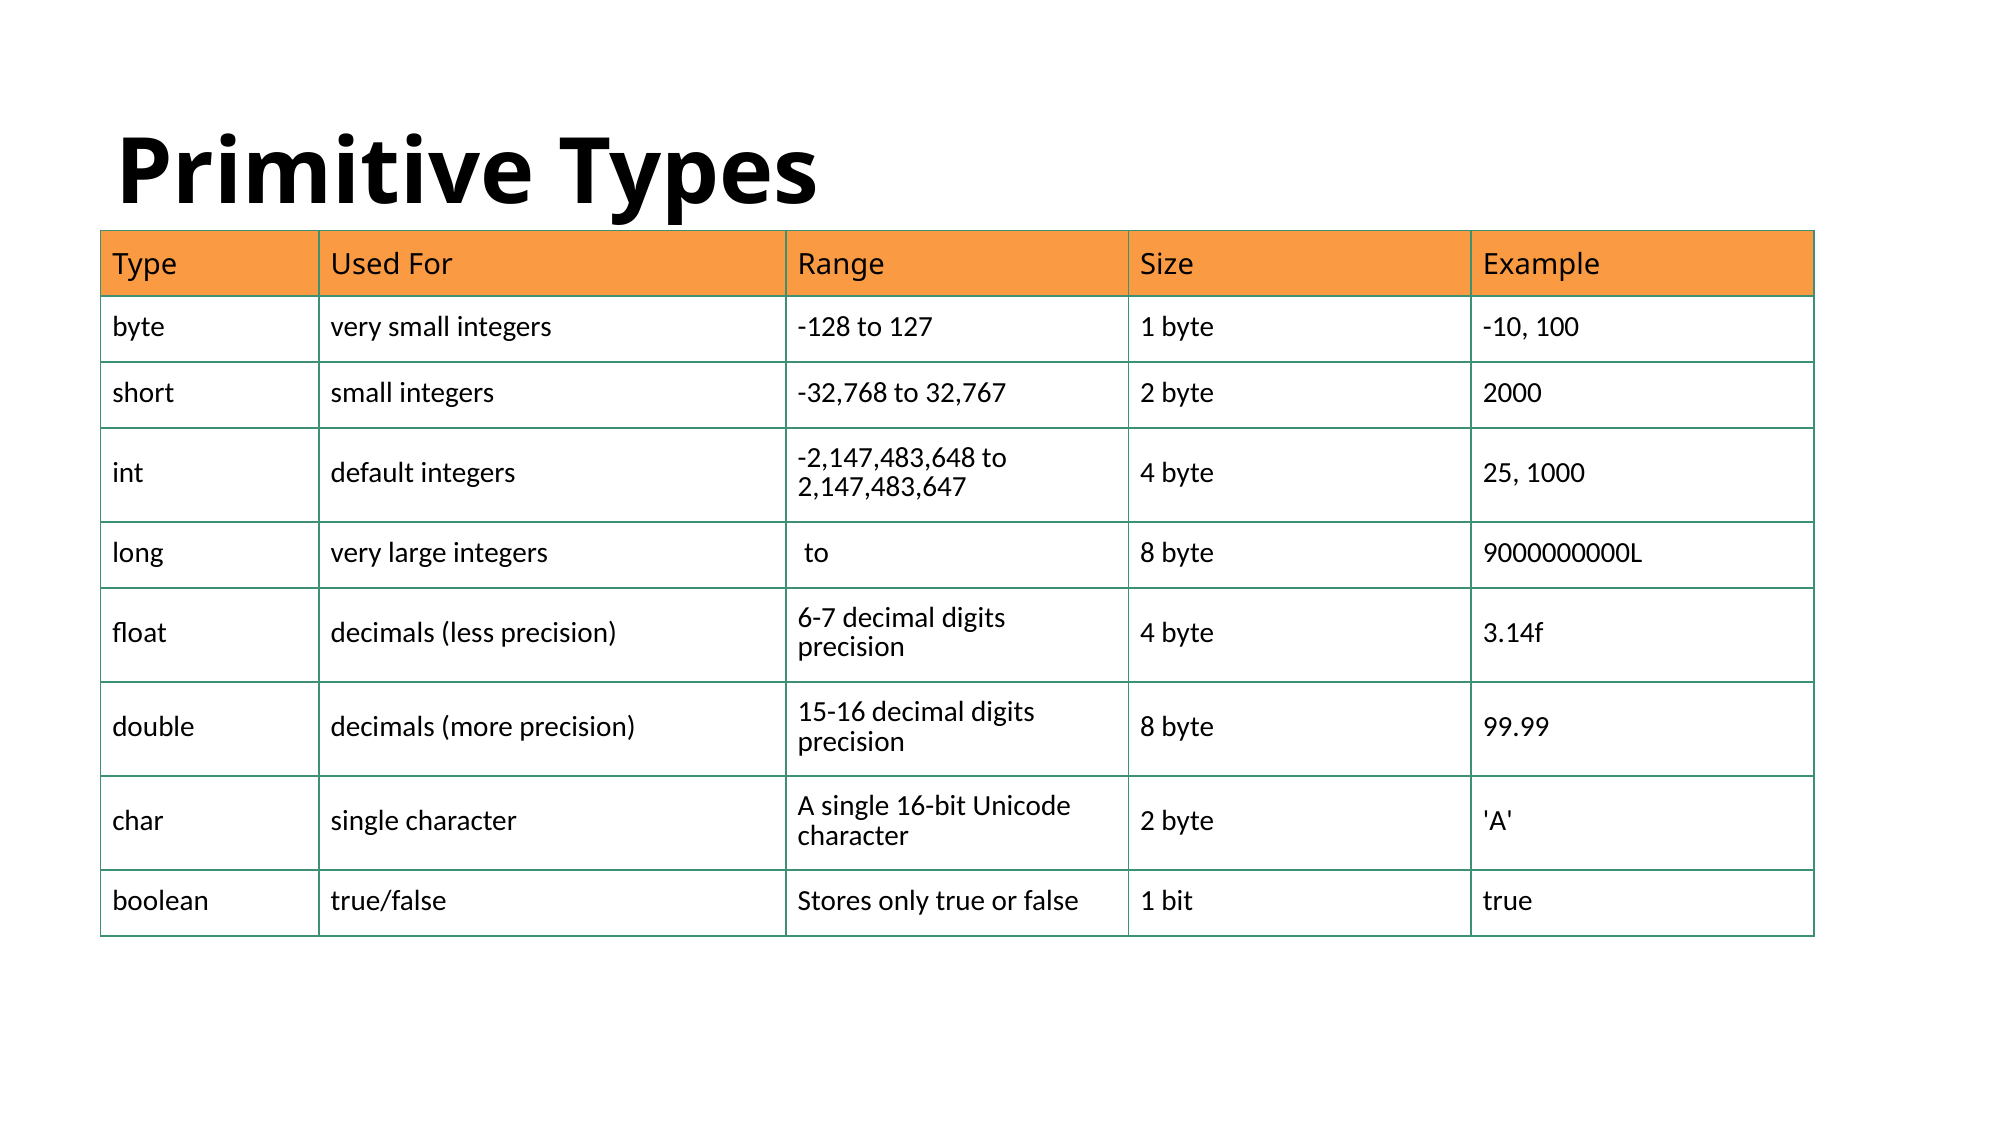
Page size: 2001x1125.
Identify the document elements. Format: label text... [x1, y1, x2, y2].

title Primitive Types [100, 108, 1490, 230]
